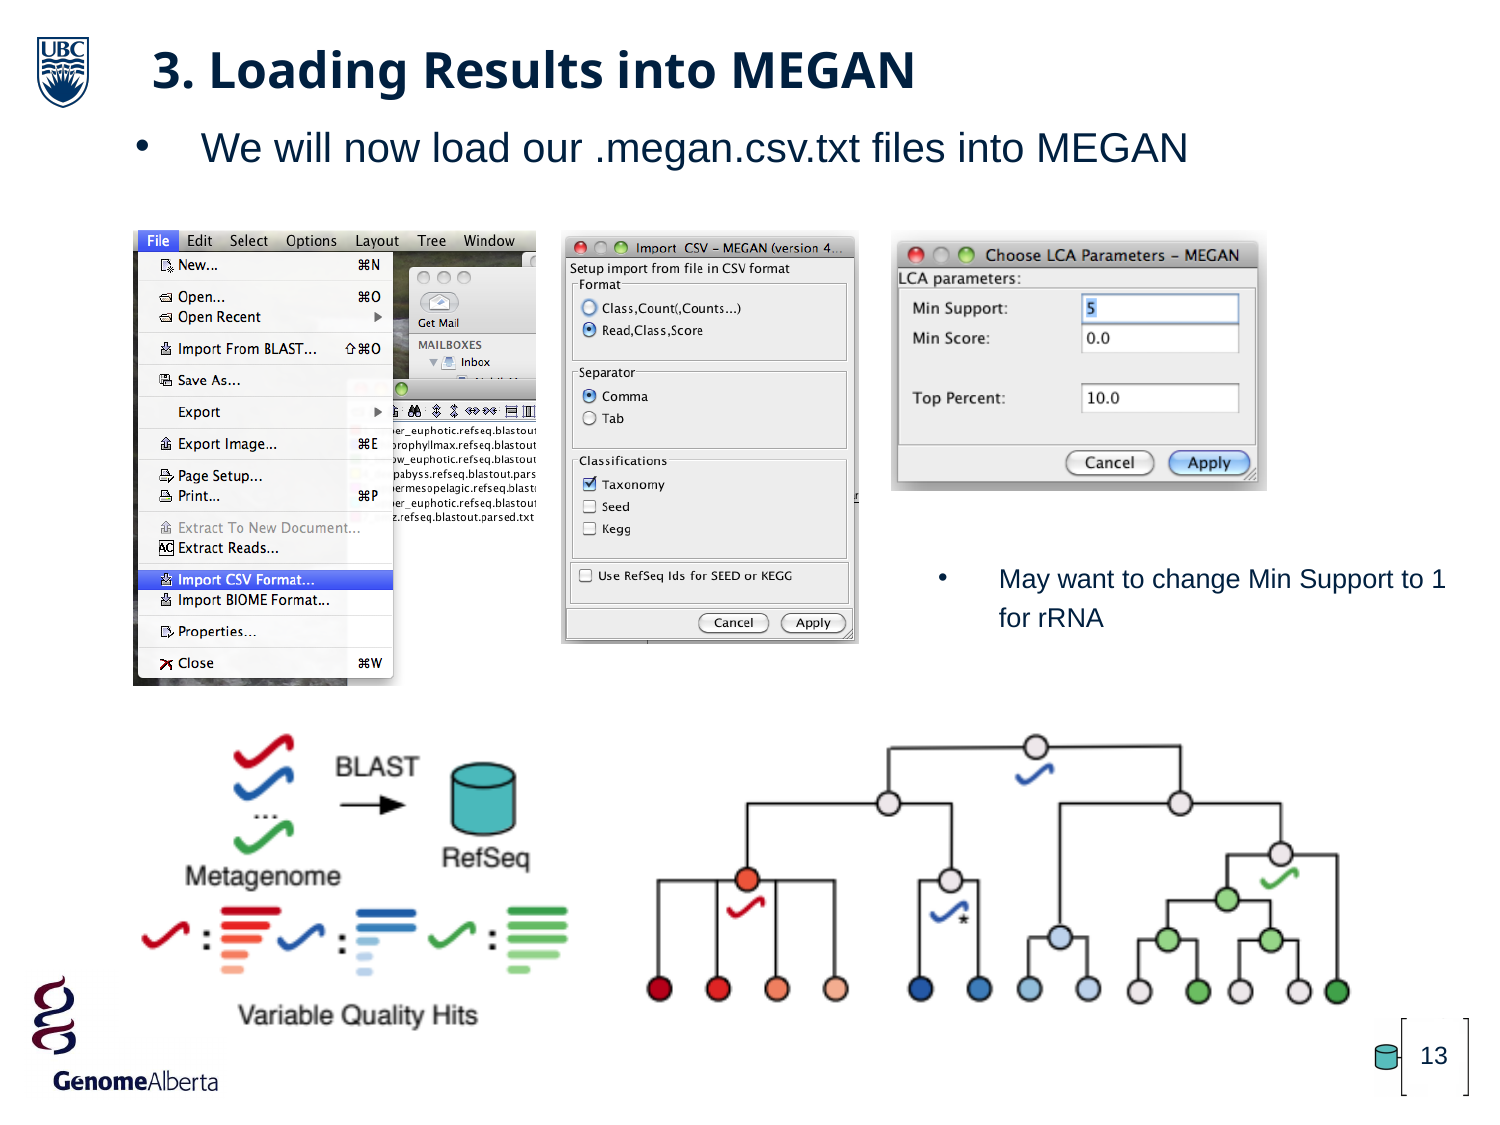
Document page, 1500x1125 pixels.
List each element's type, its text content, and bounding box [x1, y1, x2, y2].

picture [560, 230, 859, 645]
slide_number 13 [1399, 1018, 1469, 1091]
picture [1374, 1018, 1469, 1097]
text_box May want to change Min Support to 1 for rRNA [923, 547, 1464, 641]
list 3. Loading Results into MEGAN [138, 30, 1379, 121]
picture [37, 37, 89, 108]
text_box We will now load our .megan.csv.txt files into MEGAN [120, 103, 1343, 197]
picture [21, 703, 1370, 1103]
picture [891, 230, 1267, 491]
picture [133, 229, 537, 687]
